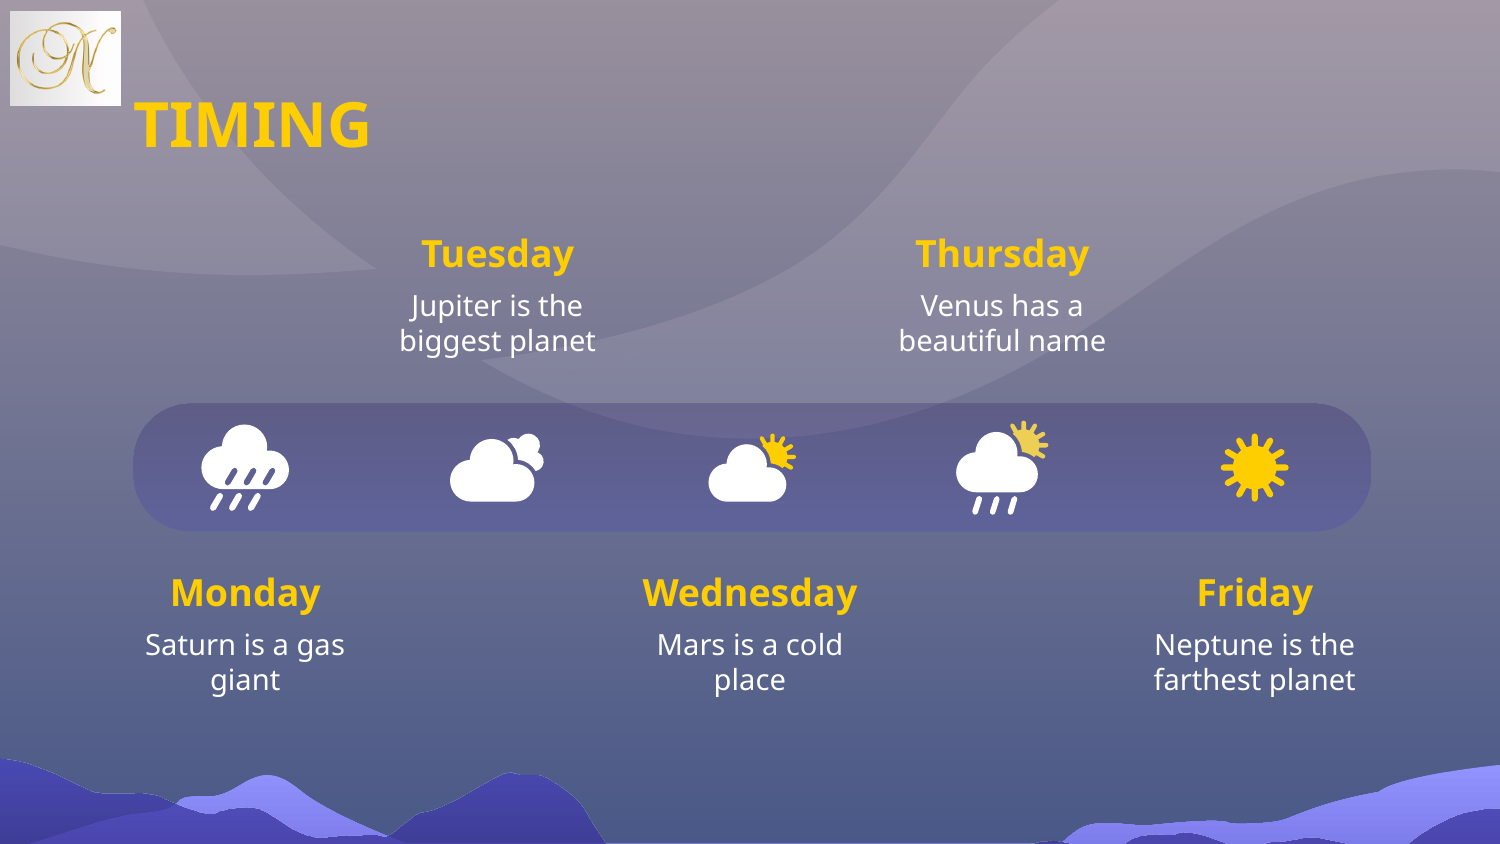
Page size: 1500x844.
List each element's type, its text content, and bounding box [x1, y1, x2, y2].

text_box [449, 433, 546, 502]
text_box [708, 433, 797, 502]
subtitle Venus has a beautiful name [870, 272, 1135, 366]
title Monday [113, 554, 377, 611]
subtitle Saturn is a gas giant [113, 611, 377, 706]
subtitle Mars is a cold place [618, 611, 882, 706]
subtitle Jupiter is the biggest planet [365, 272, 630, 366]
title TIMING [118, 69, 1382, 164]
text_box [955, 420, 1049, 515]
text_box [133, 403, 1372, 532]
title Tuesday [365, 214, 630, 272]
subtitle Neptune is the farthest planet [1123, 611, 1387, 706]
title Friday [1123, 554, 1387, 611]
text_box [1220, 433, 1289, 502]
title Wednesday [618, 554, 882, 611]
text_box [201, 424, 290, 512]
title Thursday [870, 214, 1135, 272]
